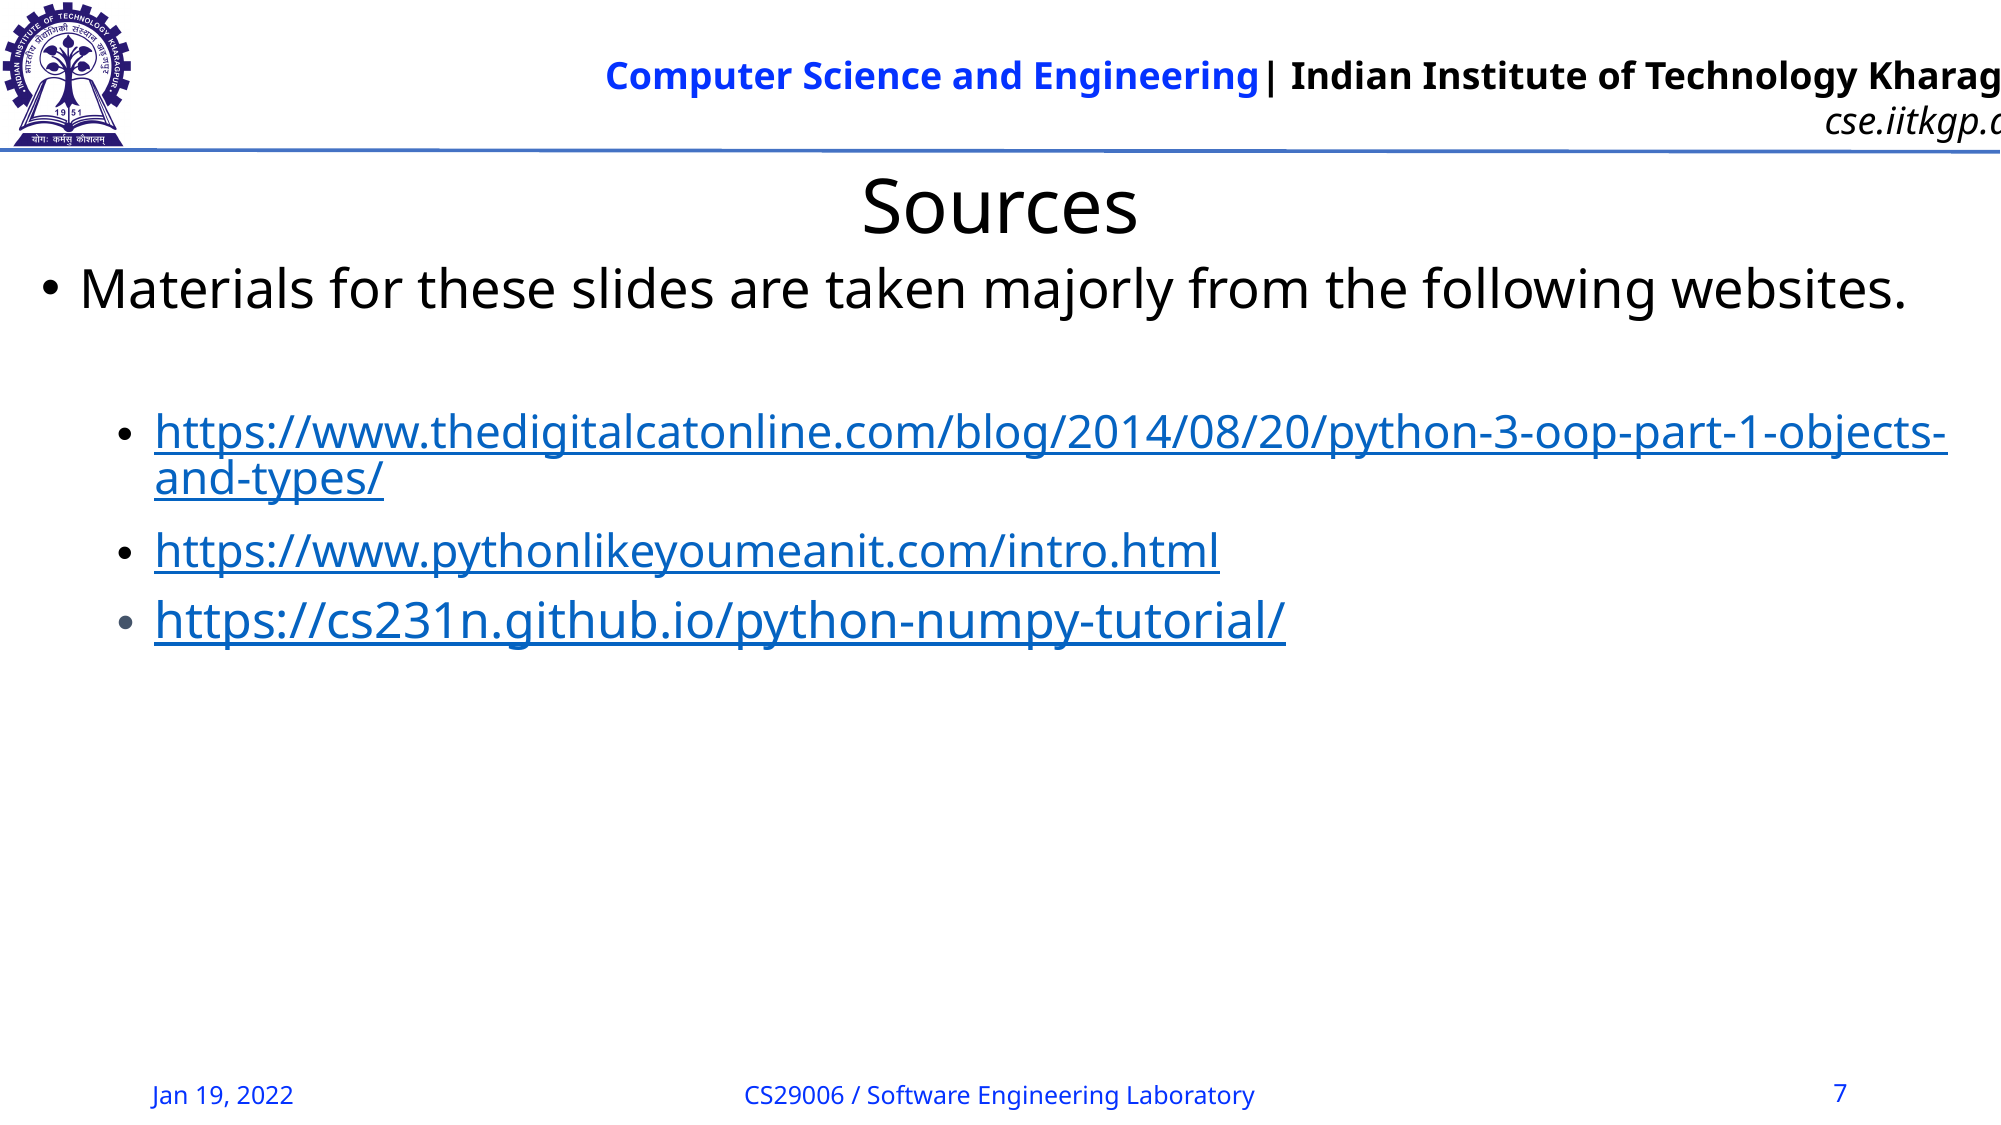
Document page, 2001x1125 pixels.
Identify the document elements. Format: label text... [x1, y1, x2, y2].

title Sources [406, 108, 1593, 249]
footer CS29006 / Software Engineering Laboratory [331, 1065, 1670, 1125]
slide_number 7 [1733, 1065, 1863, 1125]
picture [2, 2, 131, 147]
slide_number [137, 1065, 331, 1125]
text_box Materials for these slides are taken majorly from the following websites. https://www.thedigitalcatonline.com/blog/2014/08/20/python-3-oop-part-1-objects-and-types/ https://www.pythonlikeyoumeanit.com/intro.html https://cs231n.github.io/python-numpy-tutorial/ [27, 249, 1985, 1014]
